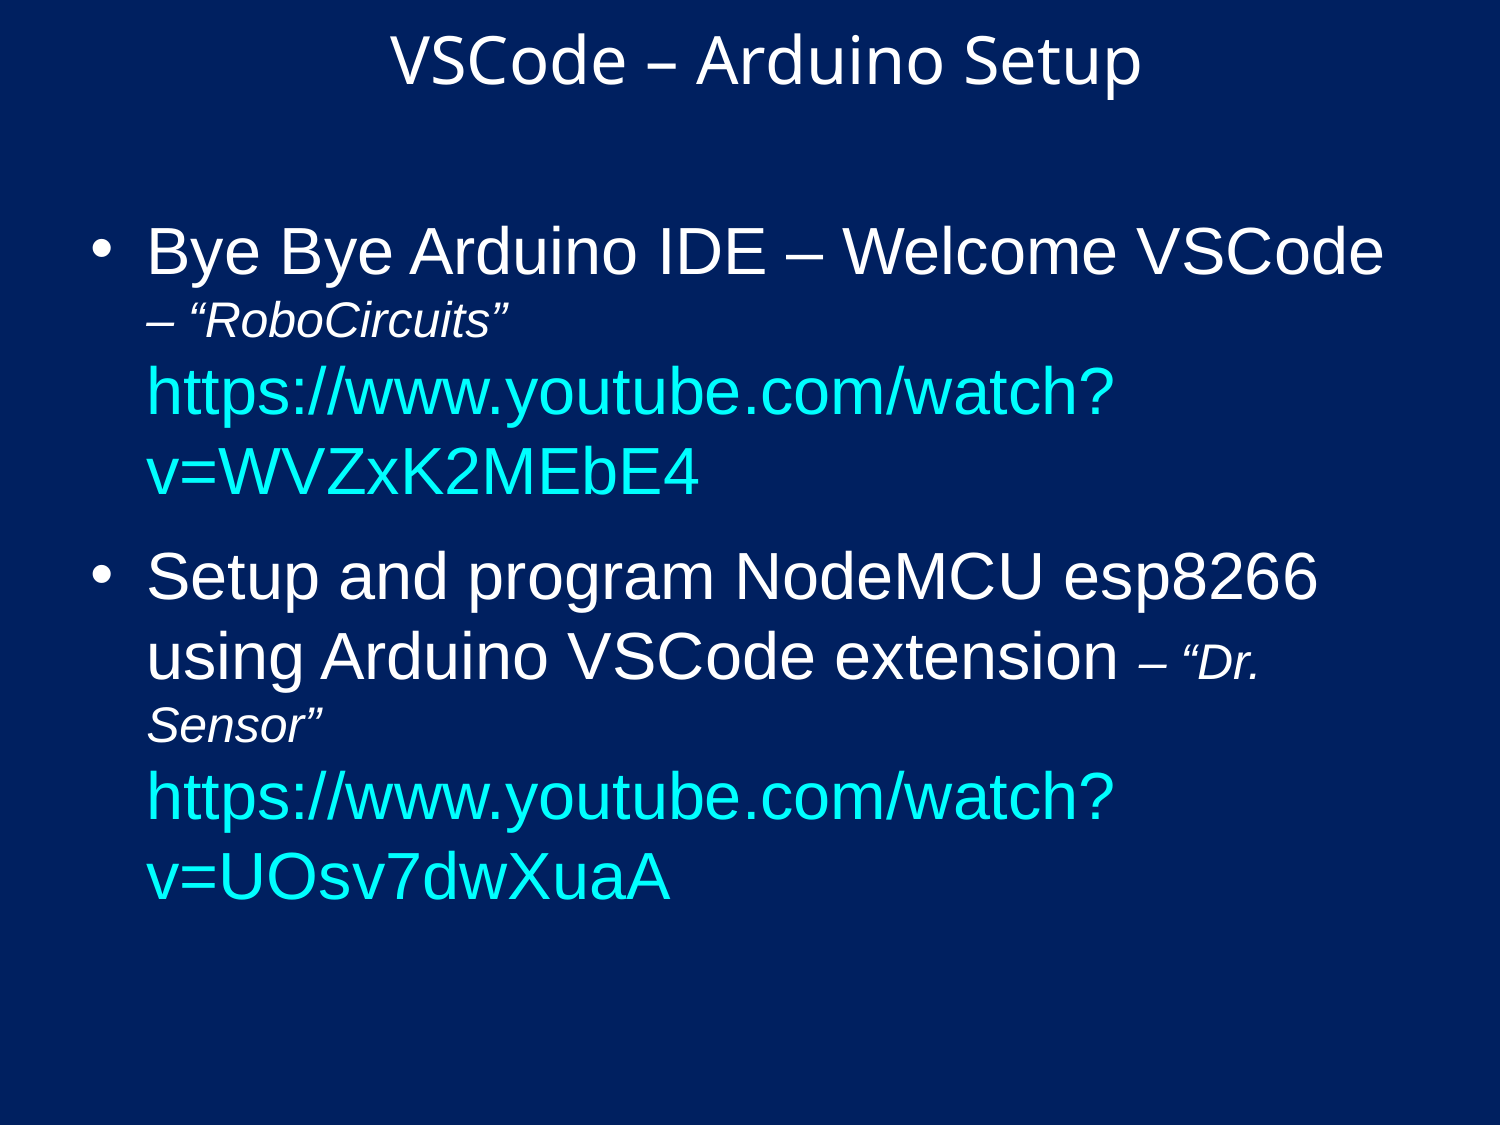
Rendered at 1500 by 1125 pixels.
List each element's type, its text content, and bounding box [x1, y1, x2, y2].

text_box Bye Bye Arduino IDE – Welcome VSCode – “RoboCircuits” https://www.youtube.com/watch?v=WVZxK2MEbE4 Setup and program NodeMCU esp8266 using Arduino VSCode extension – “Dr. Sensor” https://www.youtube.com/watch?v=UOsv7dwXuaA [74, 200, 1425, 1075]
title VSCode – Arduino Setup [75, 45, 1460, 150]
